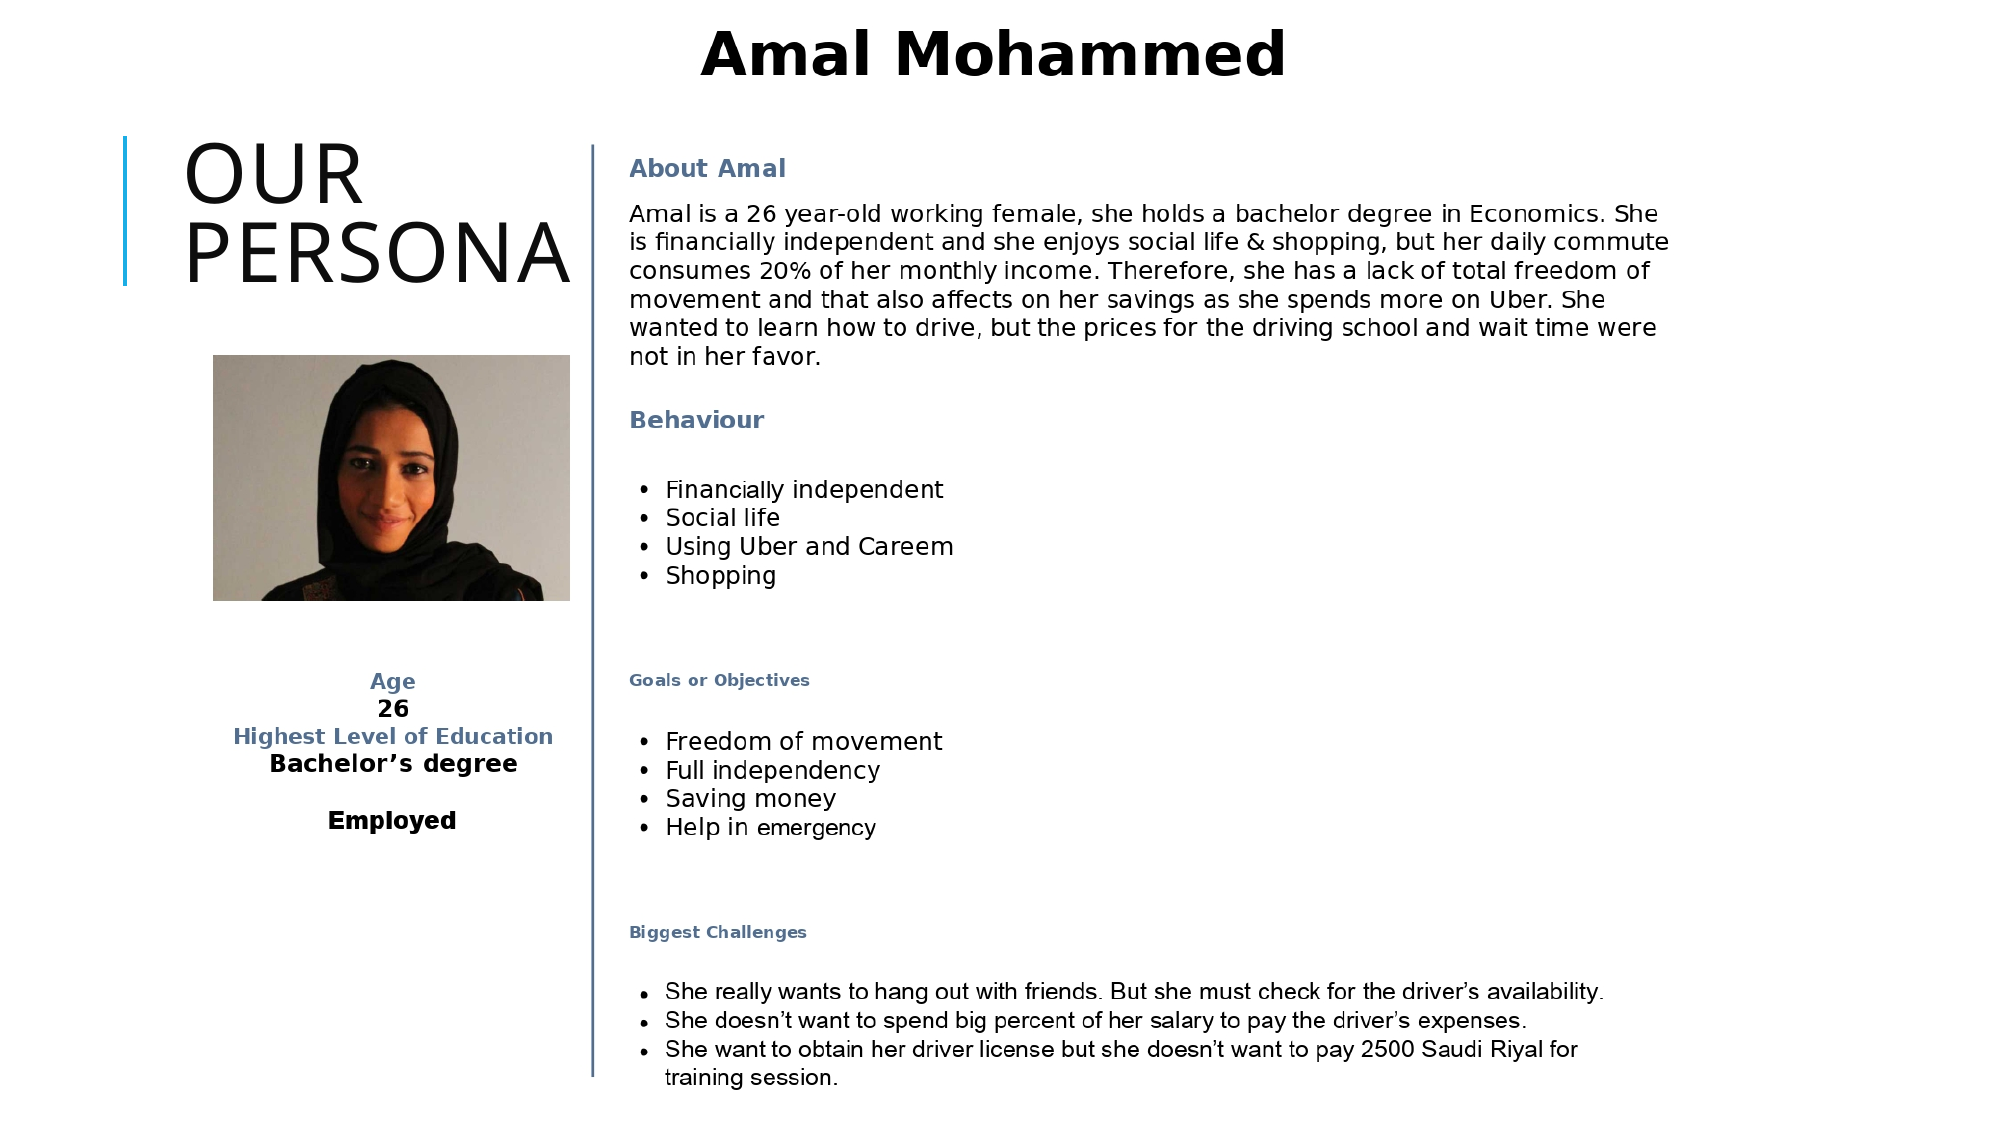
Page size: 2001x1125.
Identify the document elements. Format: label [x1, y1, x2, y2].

picture [167, 10, 1687, 1093]
